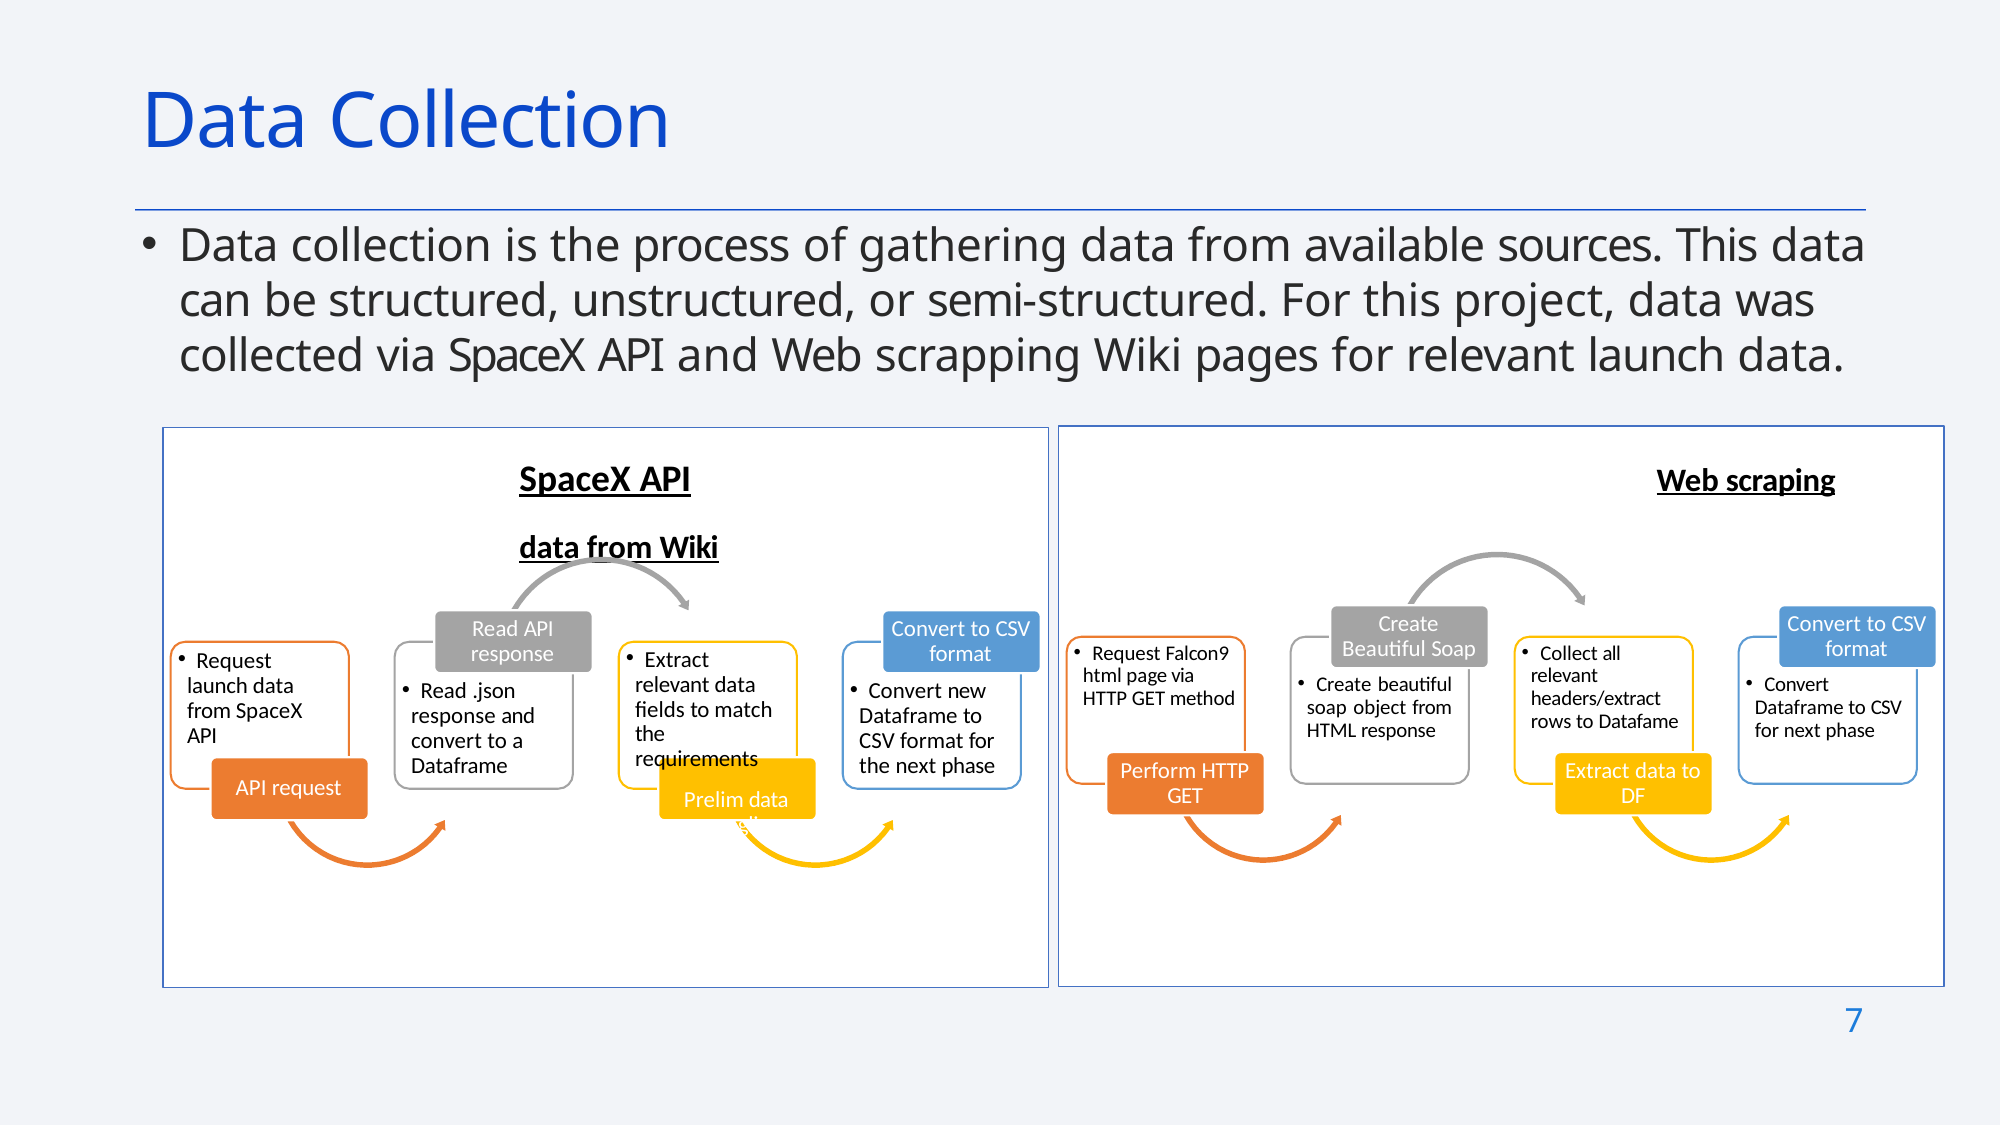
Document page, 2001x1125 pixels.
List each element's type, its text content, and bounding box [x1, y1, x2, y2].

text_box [1552, 750, 1790, 864]
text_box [1065, 635, 1247, 786]
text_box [841, 608, 1042, 791]
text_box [169, 640, 351, 791]
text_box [617, 640, 894, 869]
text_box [393, 556, 690, 791]
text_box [1104, 750, 1342, 864]
text_box 7 [1842, 997, 1867, 1040]
picture [0, 0, 2000, 1125]
title Data Collection [139, 68, 1861, 259]
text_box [209, 755, 446, 869]
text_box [1289, 551, 1586, 786]
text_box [1057, 424, 1946, 988]
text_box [1737, 603, 1938, 786]
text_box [1513, 635, 1695, 786]
text_box Data collection is the process of gathering data from available sources. This data can be structured, unstructured, or semi-structured. For this project, data was collected via SpaceX API and Web scrapping Wiki pages for relevant launch data. SpaceX API Web scraping data from Wiki [139, 213, 1902, 571]
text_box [161, 426, 1050, 989]
